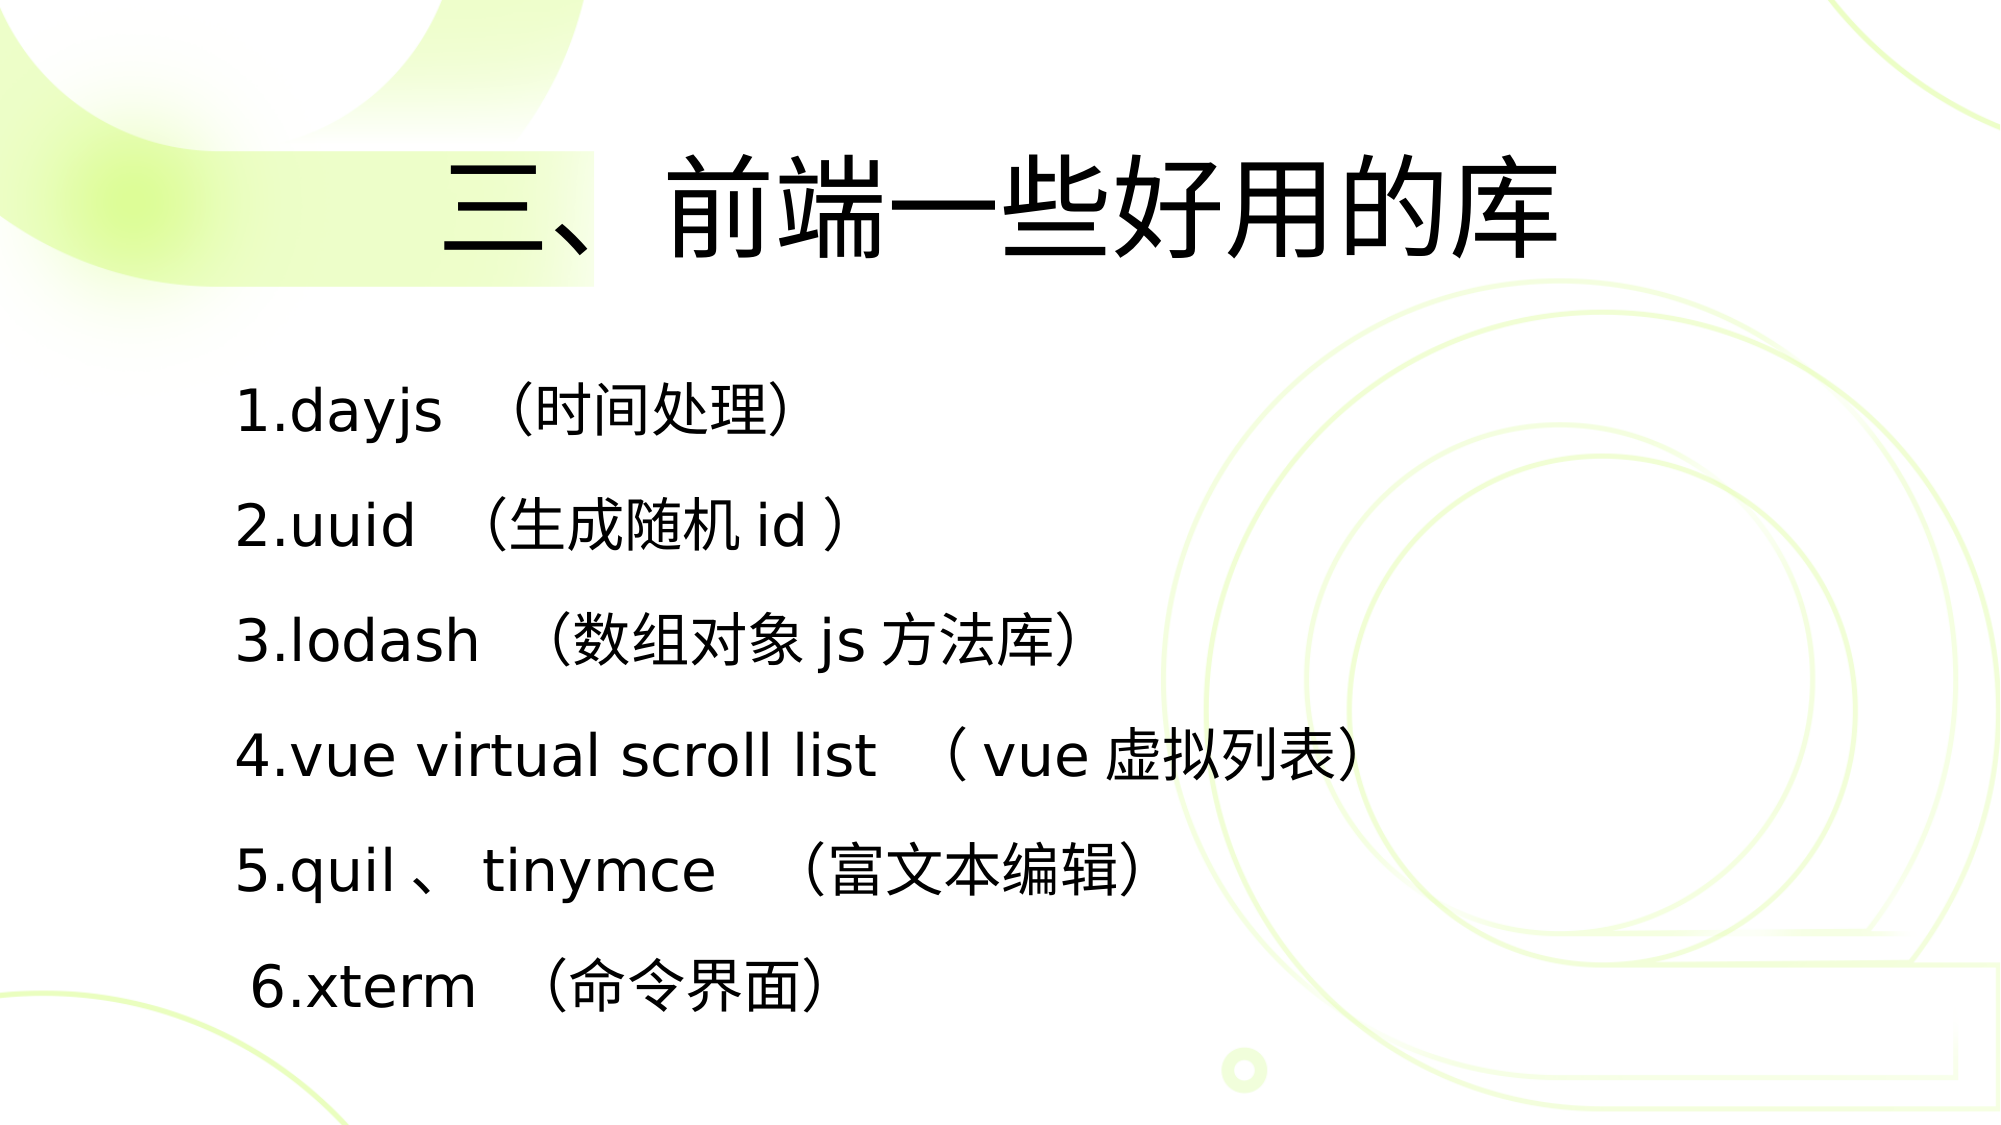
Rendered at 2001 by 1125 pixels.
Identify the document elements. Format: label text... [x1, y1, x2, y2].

text_box 4.vue virtual scroll list （vue虚拟列表） [219, 710, 1780, 796]
text_box 三、前端一些好用的库 [422, 130, 1578, 280]
picture [0, 0, 2001, 1125]
text_box 6.xterm （命令界面） [235, 941, 1796, 1027]
text_box 2.uuid （生成随机id） [219, 480, 1780, 566]
text_box 5.quil、tinymce （富文本编辑） [219, 826, 1780, 911]
text_box 1.dayjs （时间处理） [219, 365, 1780, 451]
text_box 3.lodash （数组对象js方法库） [219, 595, 1780, 681]
